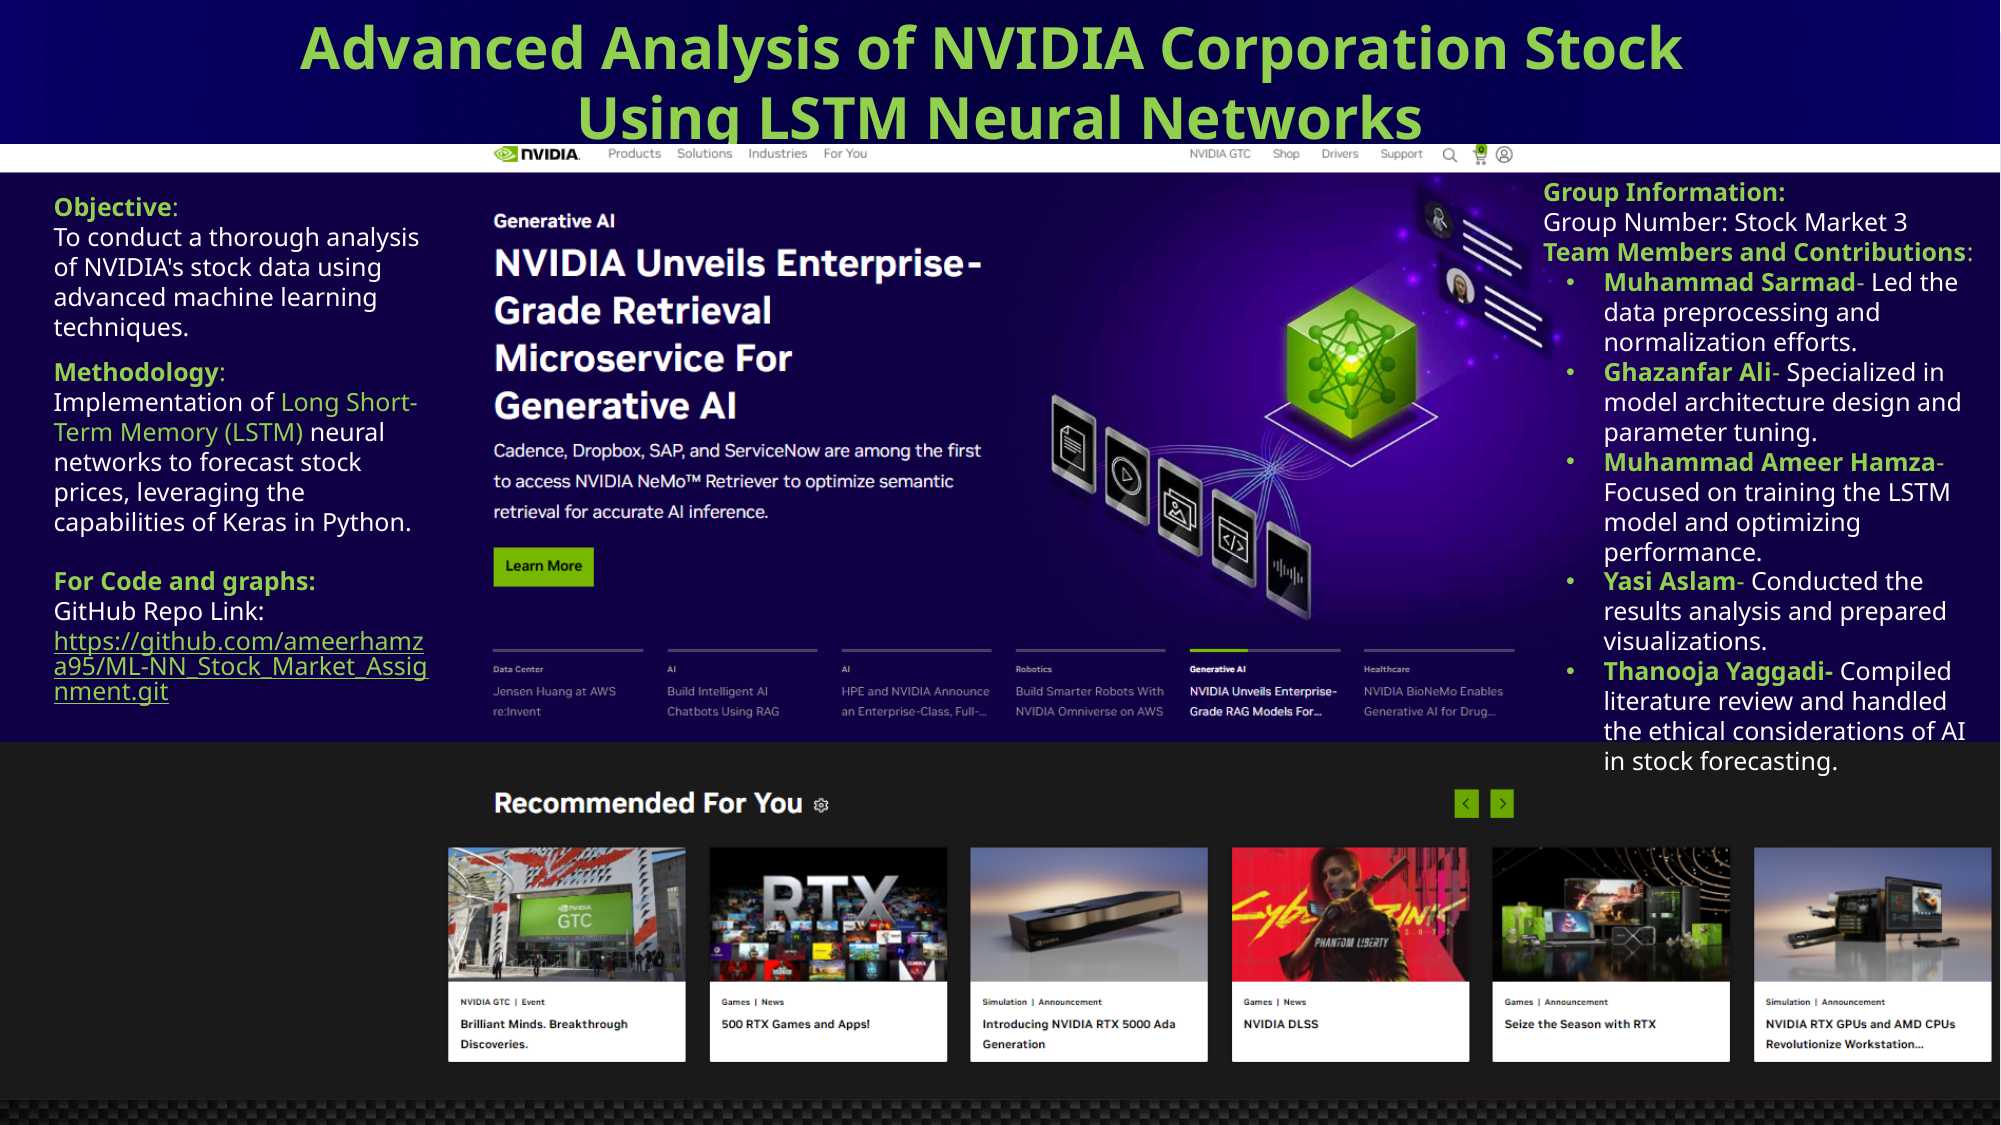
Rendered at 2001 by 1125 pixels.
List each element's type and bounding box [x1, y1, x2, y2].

text_box [0, 0, 2000, 1100]
picture [0, 0, 2001, 1125]
